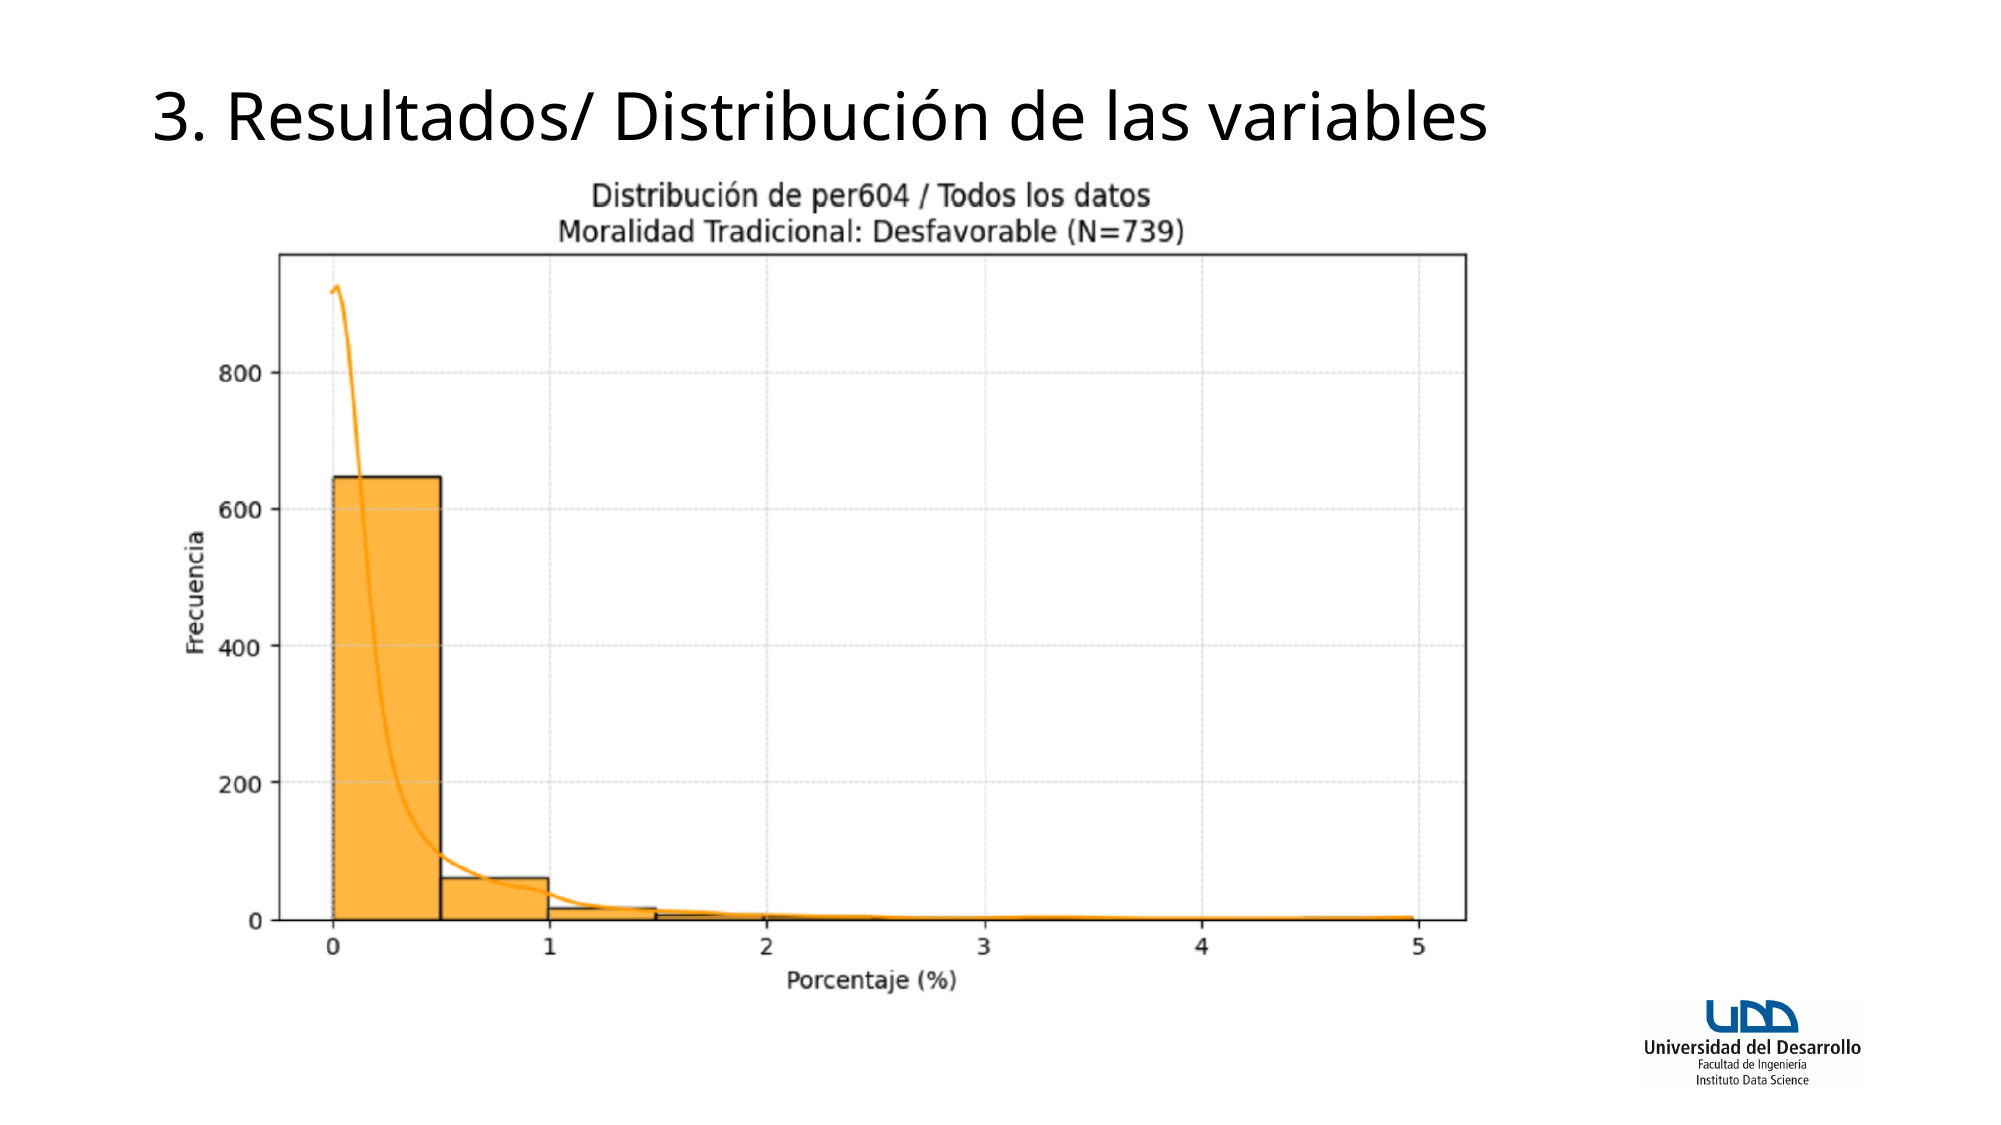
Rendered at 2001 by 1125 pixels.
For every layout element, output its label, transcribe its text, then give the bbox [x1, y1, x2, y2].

picture [136, 177, 1515, 1009]
picture [1641, 997, 1863, 1088]
title 3. Resultados/ Distribución de las variables [137, 32, 1863, 205]
